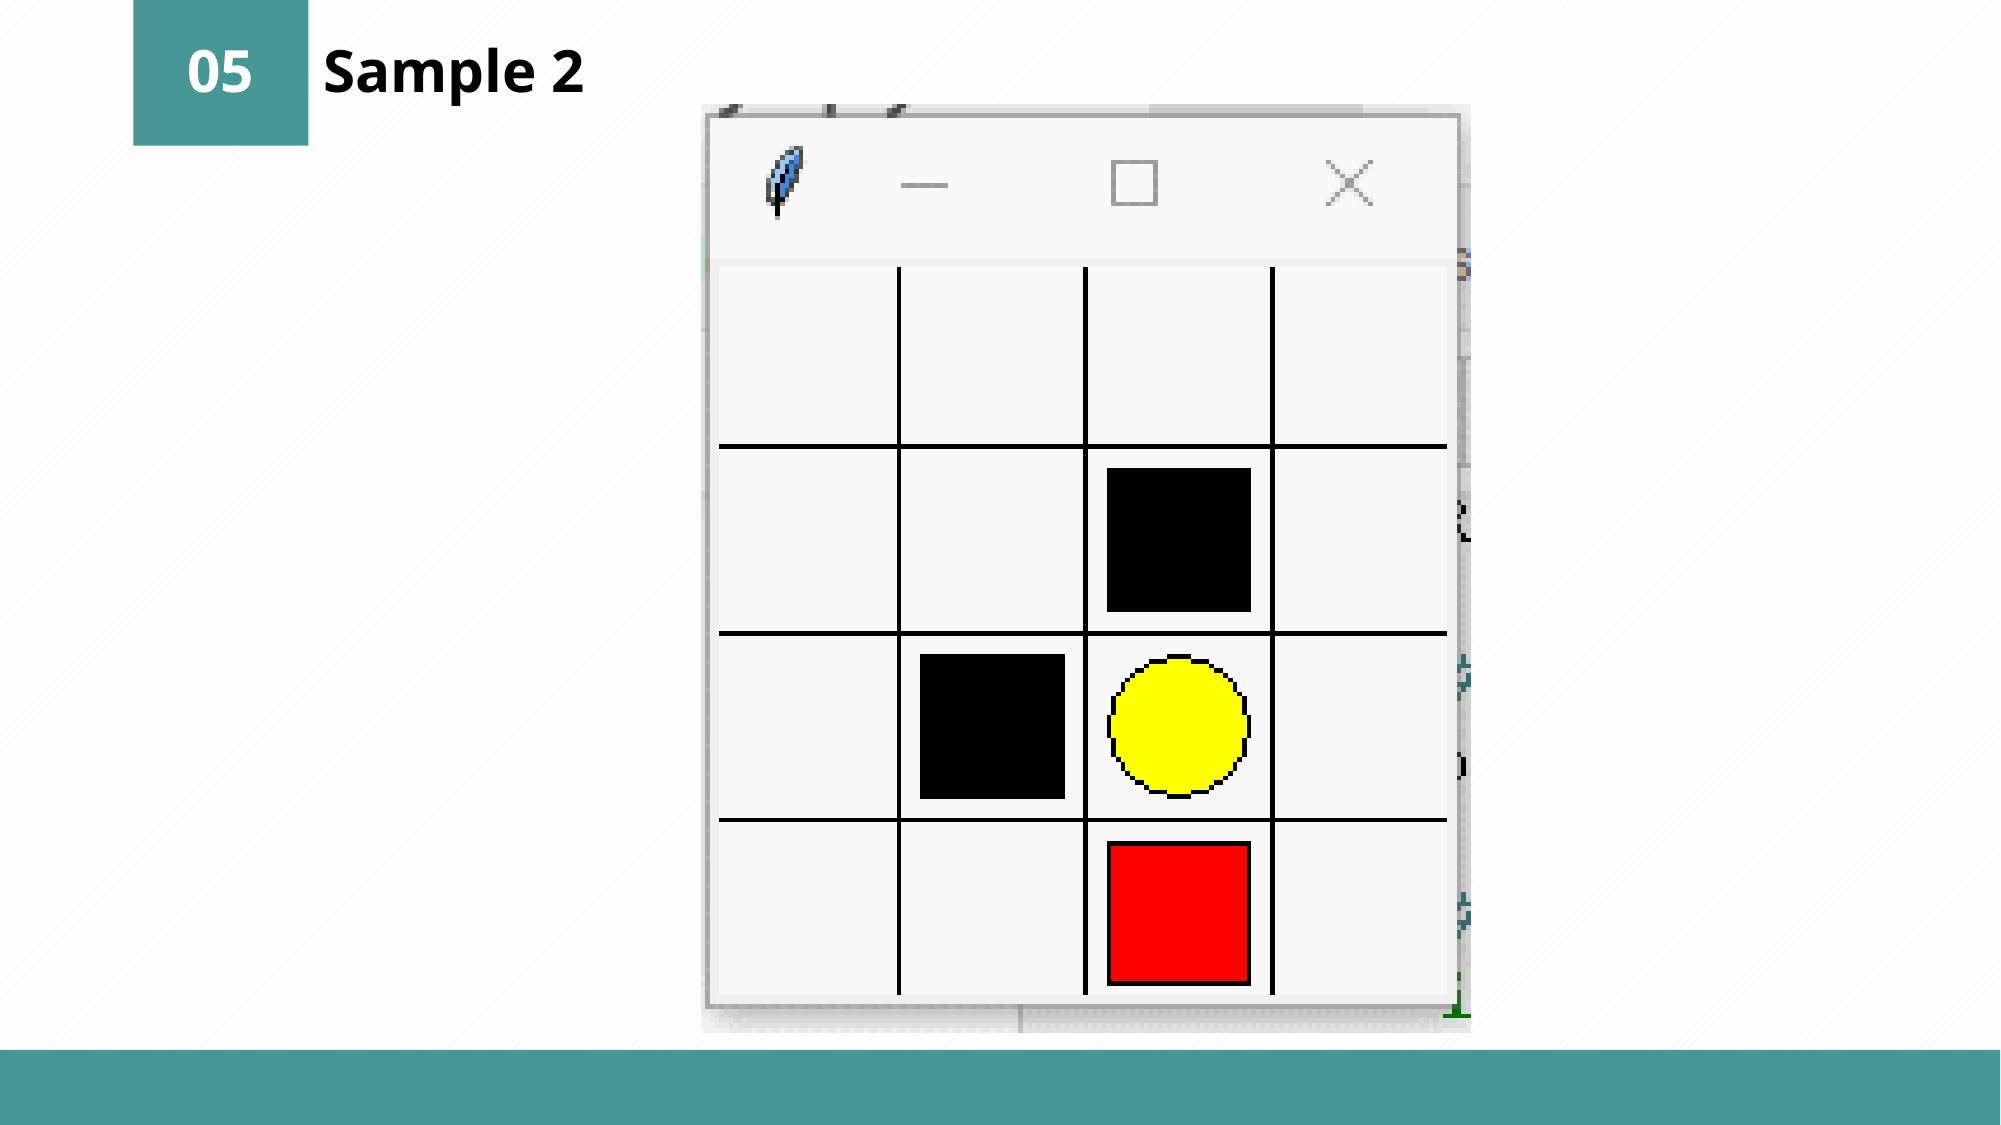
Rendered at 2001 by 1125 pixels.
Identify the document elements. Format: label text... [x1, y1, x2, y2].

picture [701, 104, 1471, 1033]
list 05 [133, 34, 308, 105]
list Sample 2 [308, 34, 1087, 105]
